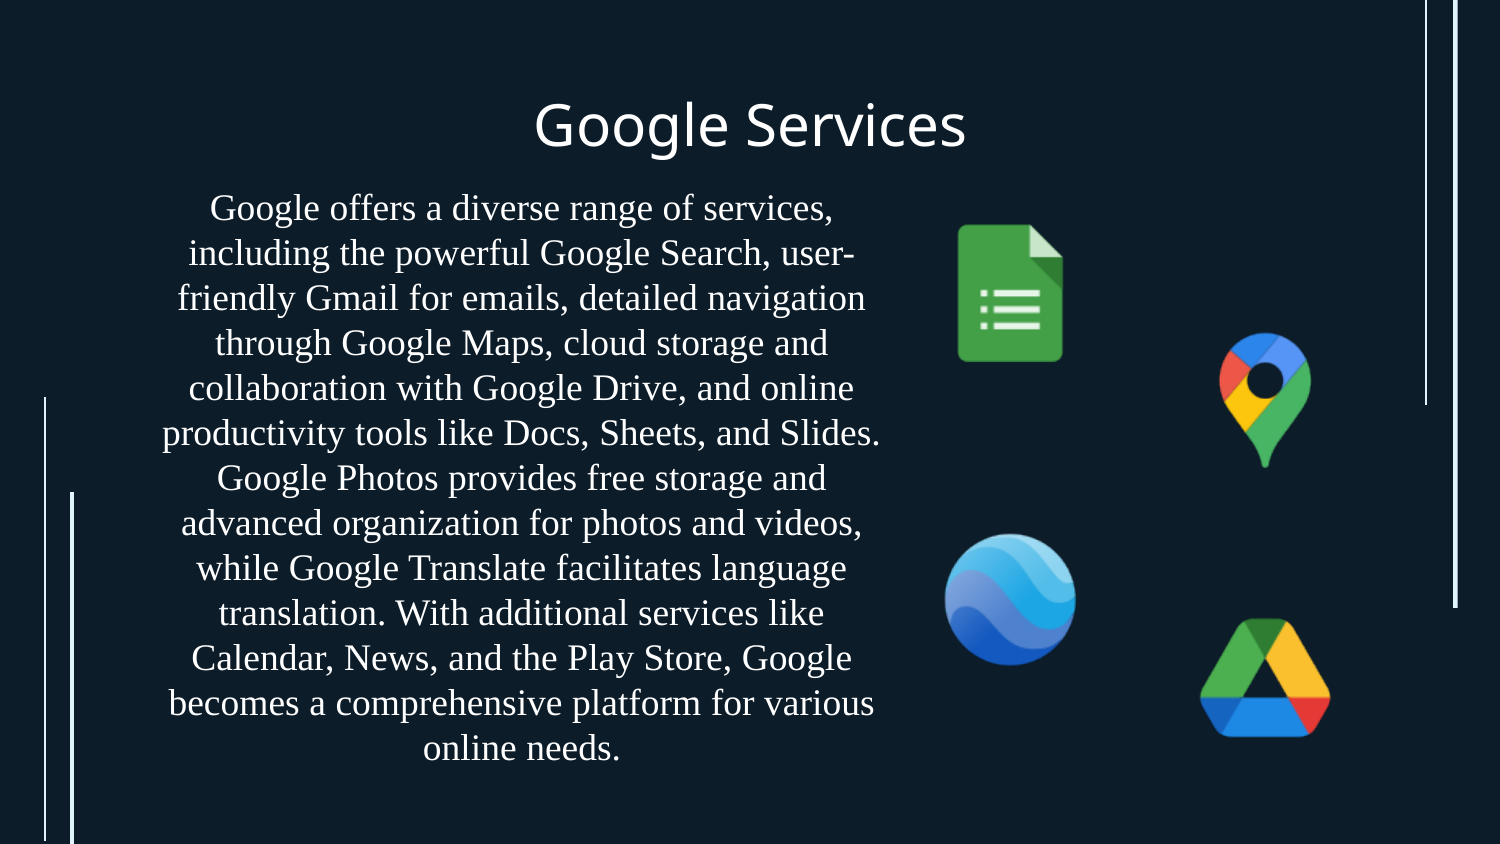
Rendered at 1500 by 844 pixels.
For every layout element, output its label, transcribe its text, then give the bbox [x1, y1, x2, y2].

subtitle Google offers a diverse range of services, including the powerful Google Search, user-friendly Gmail for emails, detailed navigation through Google Maps, cloud storage and collaboration with Google Drive, and online productivity tools like Docs, Sheets, and Slides. Google Photos provides free storage and advanced organization for photos and videos, while Google Translate facilitates language translation. With additional services like Calendar, News, and the Play Store, Google becomes a comprehensive platform for various online needs. [118, 168, 904, 787]
picture [1187, 599, 1344, 757]
title Google Services [118, 72, 1383, 167]
picture [931, 521, 1089, 679]
picture [931, 215, 1089, 373]
picture [1187, 320, 1344, 478]
